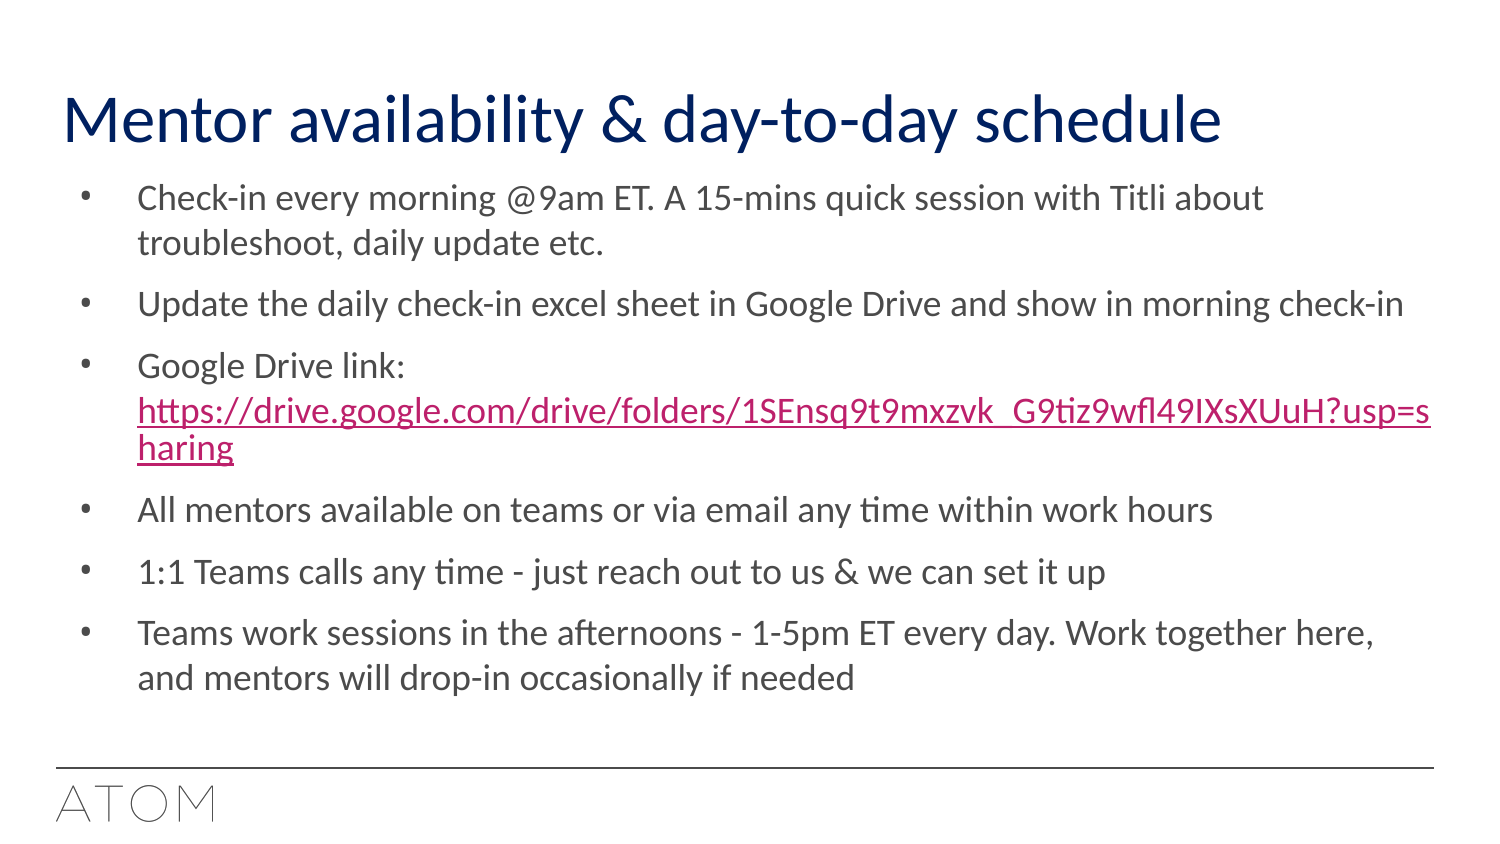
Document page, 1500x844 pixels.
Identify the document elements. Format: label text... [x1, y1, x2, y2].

picture [56, 785, 213, 822]
title Mentor availability & day-to-day schedule [51, 72, 1449, 166]
list Check-in every morning @9am ET. A 15-mins quick session with Titli about troubleshoot, daily update etc. Update the daily check-in excel sheet in Google Drive and show in morning check-in Google Drive link: https://drive.google.com/drive/folders/1SEnsq9t9mxzvk_G9tiz9wfl49IXsXUuH?usp=sharing All mentors available on teams or via email any time within work hours 1:1 Teams calls any time - just reach out to us & we can set it up Teams work sessions in the afternoons - 1-5pm ET every day. Work together here, and mentors will drop-in occasionally if needed [51, 166, 1449, 750]
